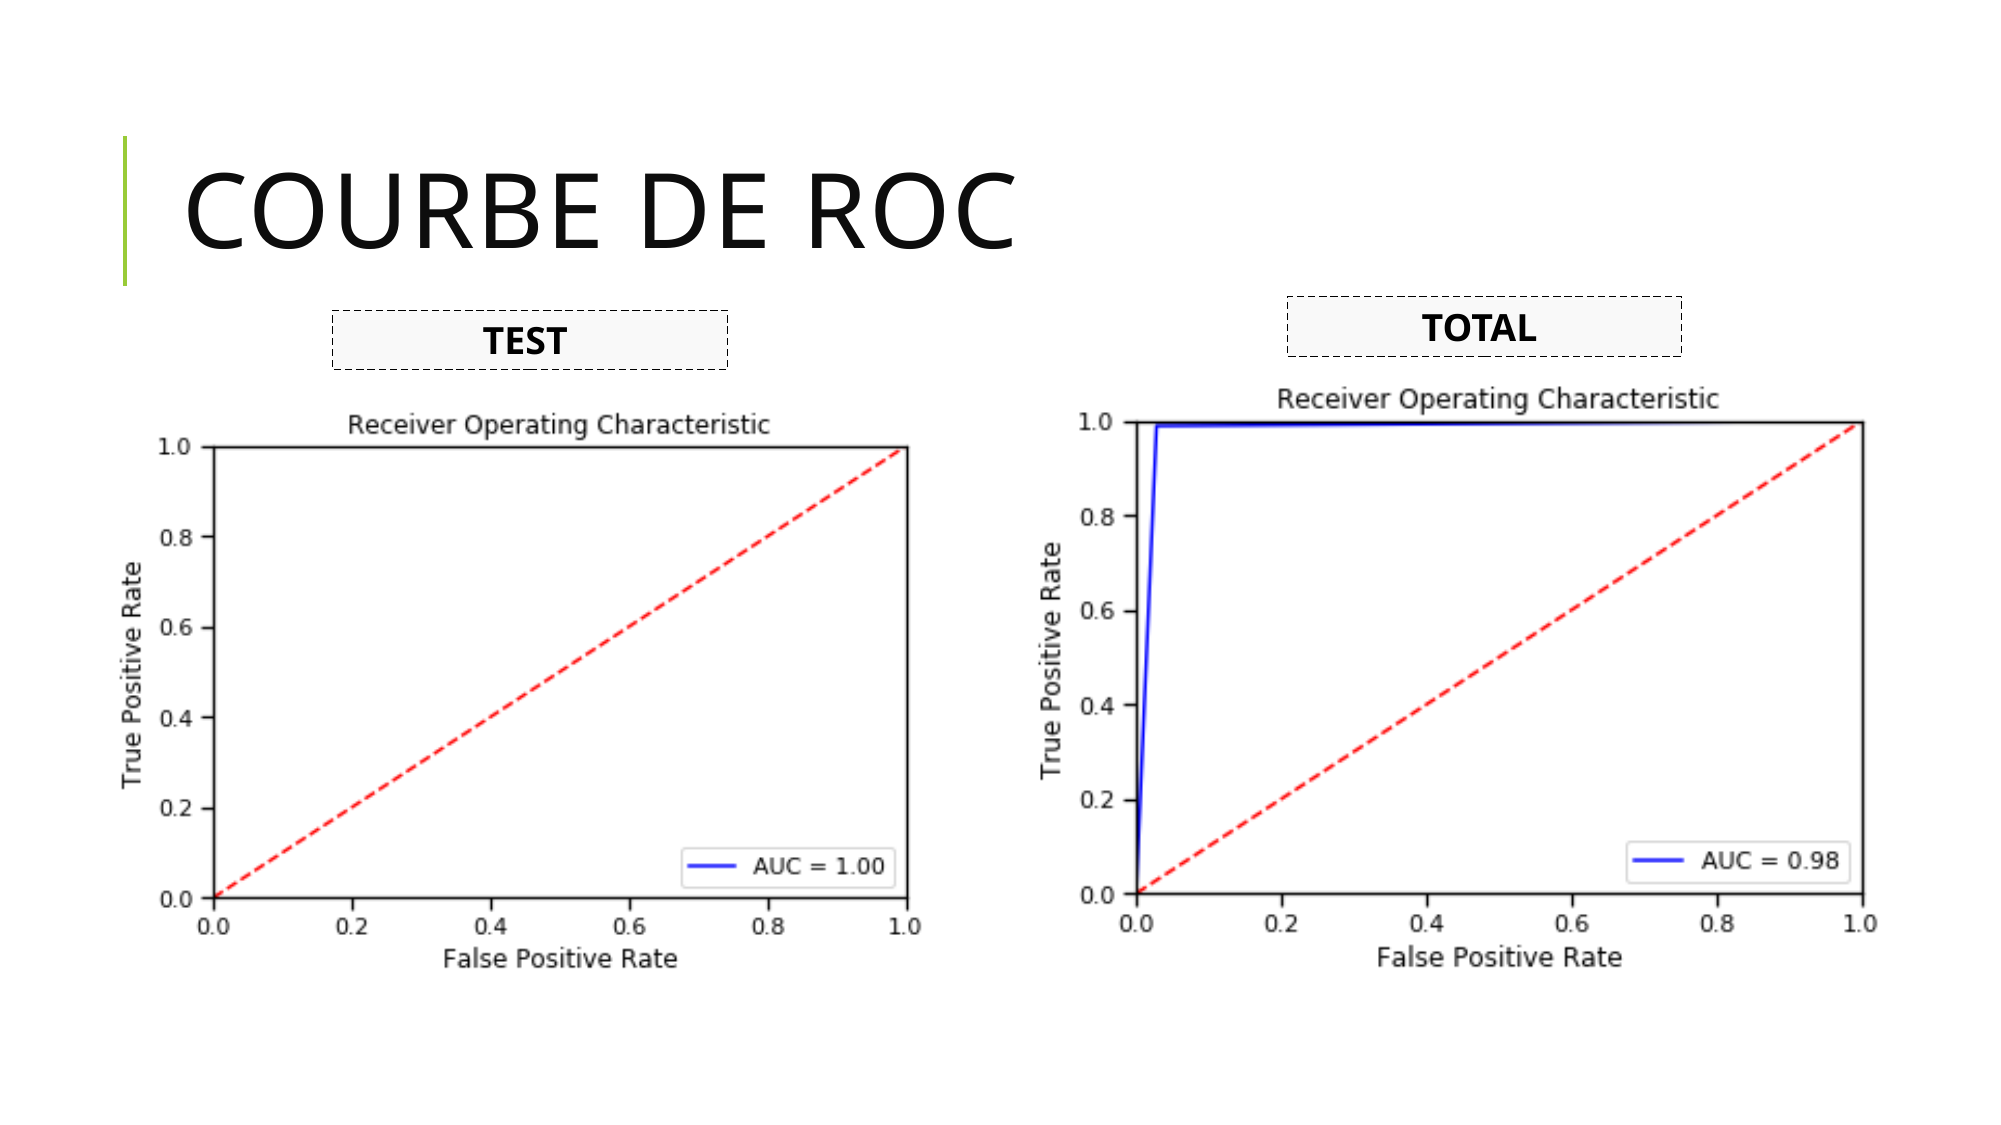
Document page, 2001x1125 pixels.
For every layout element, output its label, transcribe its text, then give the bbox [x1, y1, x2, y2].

text_box TEST [332, 310, 728, 370]
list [1026, 371, 1895, 989]
picture [108, 399, 938, 989]
title COURBE DE ROC [168, 96, 1763, 342]
text_box TOTAL [1287, 296, 1682, 357]
